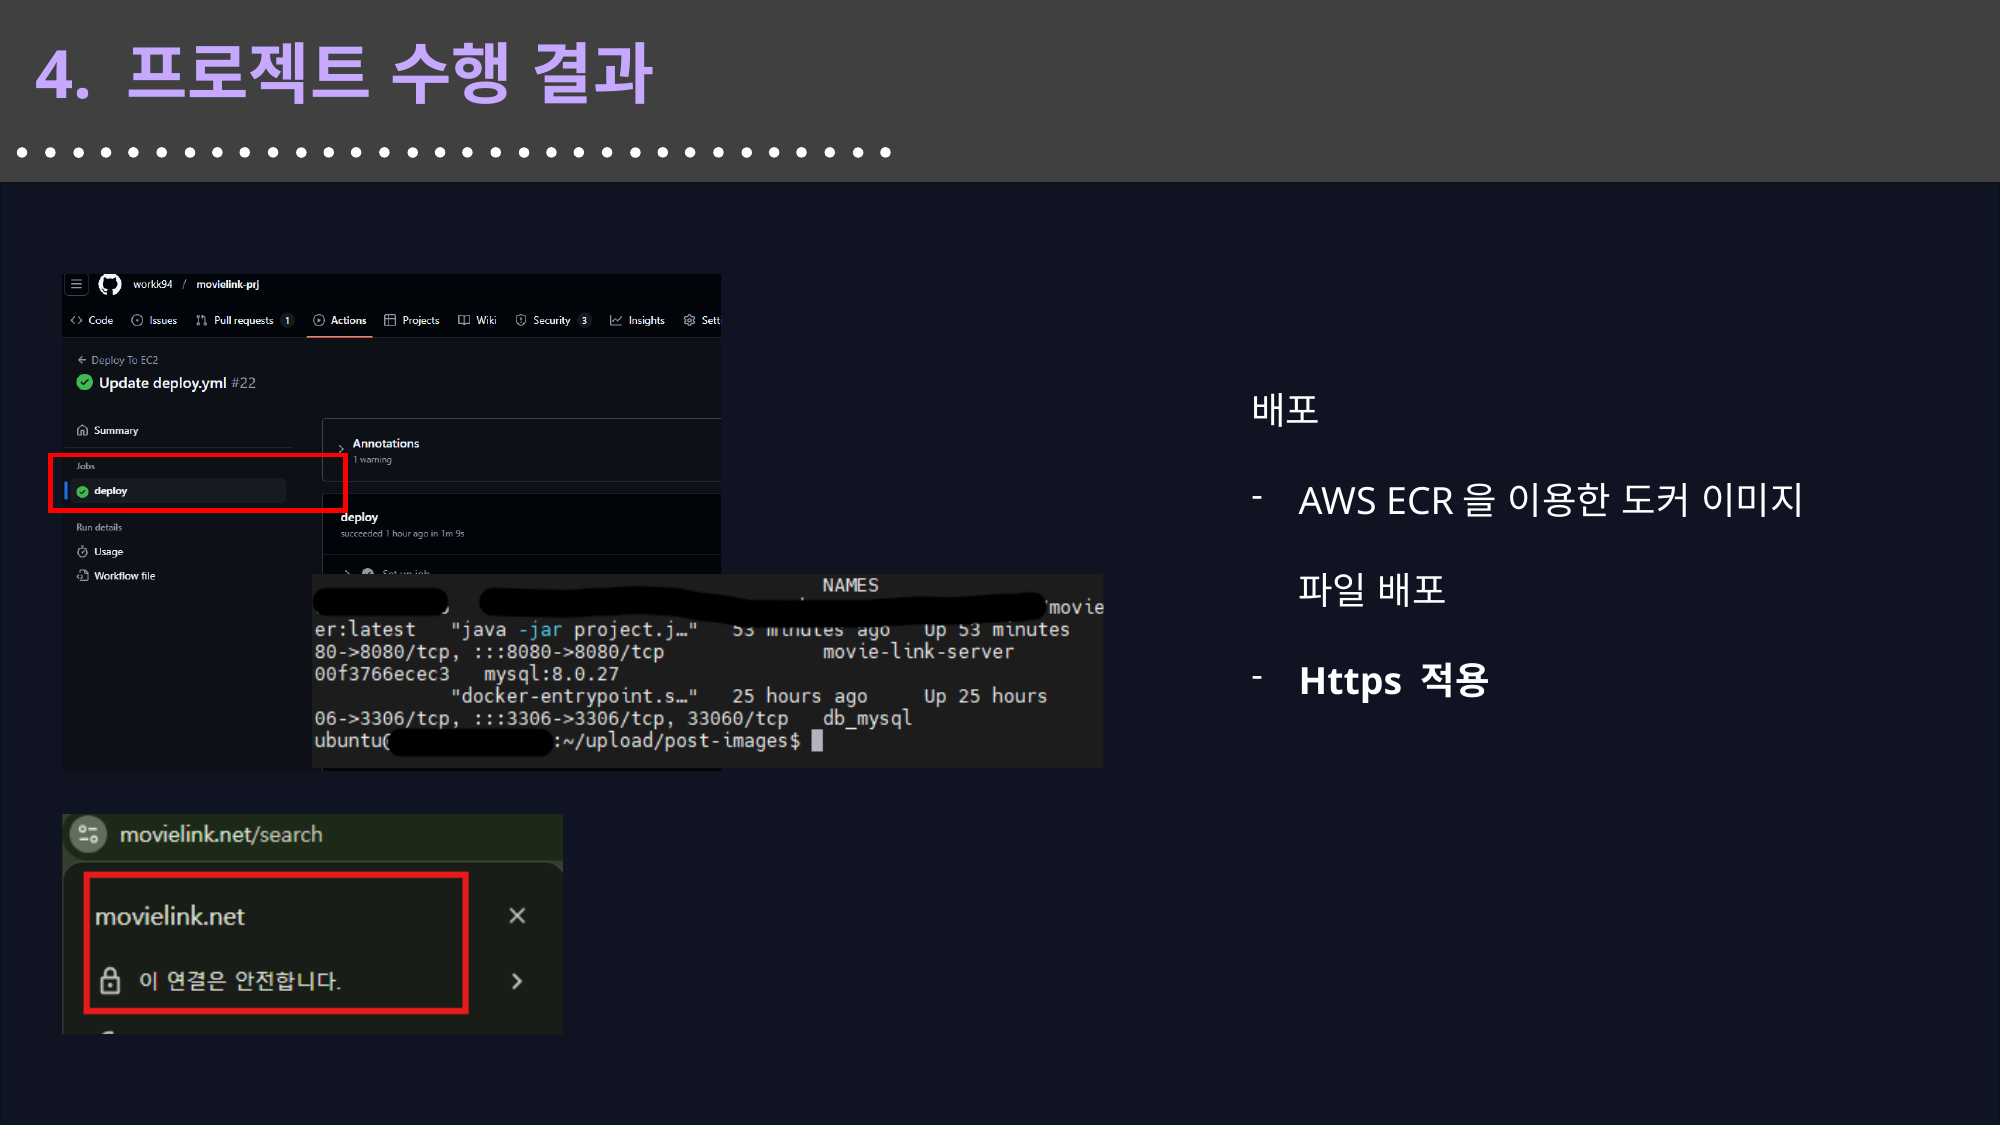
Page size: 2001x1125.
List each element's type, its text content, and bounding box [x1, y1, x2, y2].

text_box [49, 454, 62, 511]
text_box 배포 AWS ECR을 이용한 도커 이미지 파일 배포 Https 적용 [1236, 334, 1854, 867]
picture [62, 274, 1104, 771]
text_box [0, 183, 2000, 1125]
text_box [16, 147, 891, 158]
picture [62, 814, 572, 1034]
text_box 4. 프로젝트 수행 결과 [20, 24, 671, 120]
text_box [0, 0, 2000, 183]
